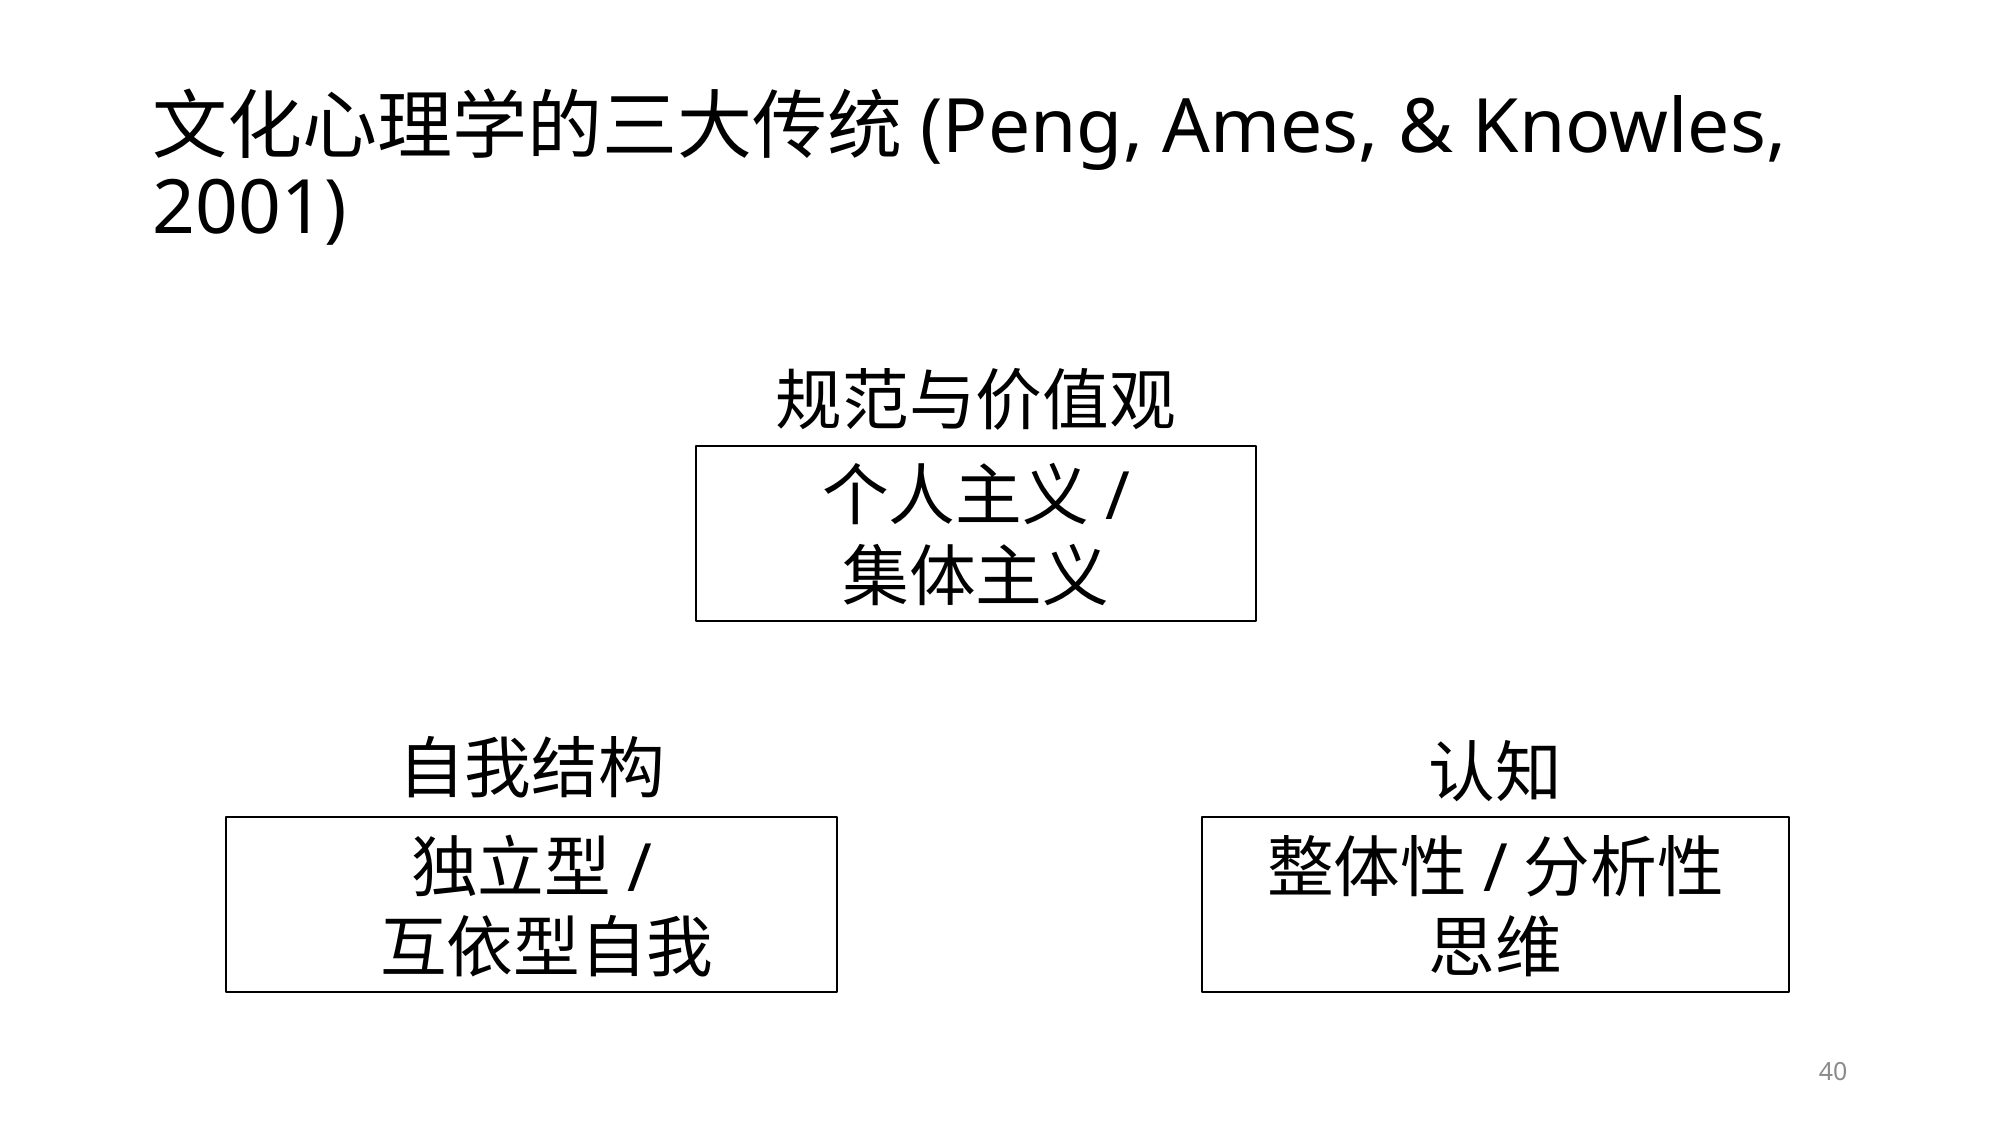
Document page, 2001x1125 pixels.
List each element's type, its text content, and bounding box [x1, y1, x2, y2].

text_box 自我结构 [251, 718, 812, 814]
text_box 认知 [1202, 722, 1790, 817]
text_box 整体性/分析性 思维 [1202, 817, 1790, 992]
text_box 独立型/ 互依型自我 [226, 817, 837, 992]
text_box 个人主义/ 集体主义 [695, 445, 1257, 621]
slide_number 40 [1412, 1042, 1863, 1103]
title 文化心理学的三大传统(Peng, Ames, & Knowles, 2001) [137, 59, 1863, 278]
text_box 规范与价值观 [695, 350, 1257, 445]
